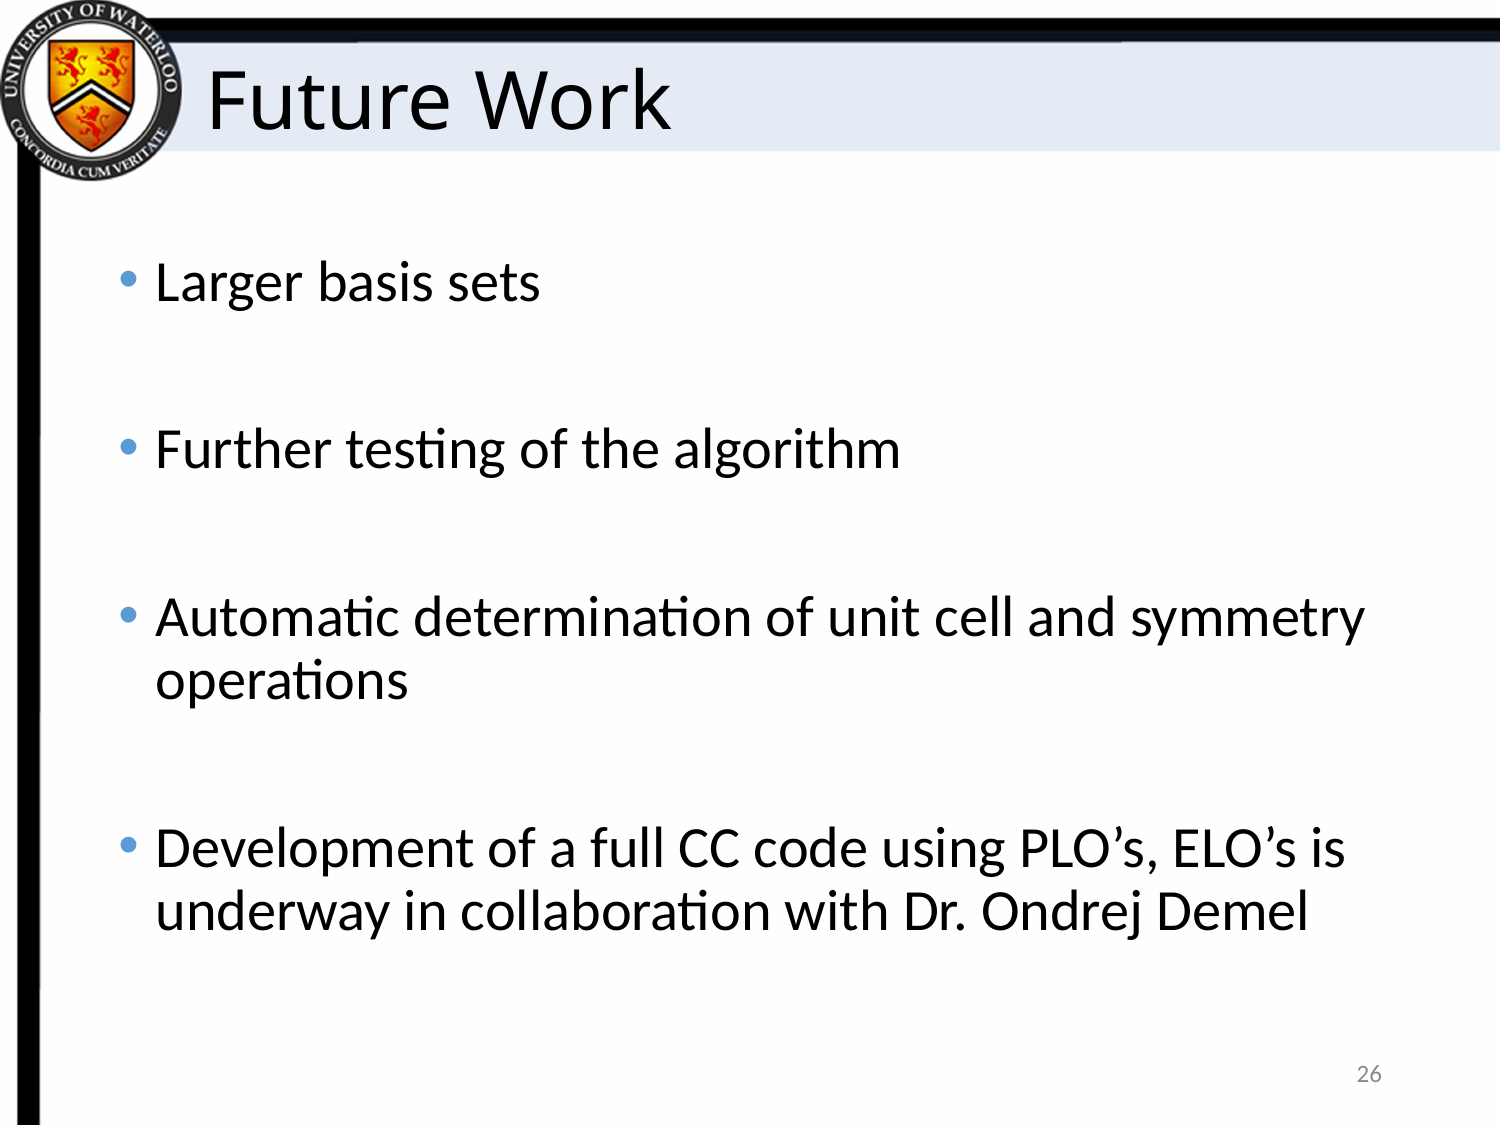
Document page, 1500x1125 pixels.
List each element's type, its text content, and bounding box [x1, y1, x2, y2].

slide_number 26 [1059, 1042, 1398, 1103]
list Larger basis sets Further testing of the algorithm Automatic determination of unit cell and symmetry operations Development of a full CC code using PLO’s, ELO’s is underway in collaboration with Dr. Ondrej Demel [103, 243, 1398, 958]
title Future Work [190, 52, 1485, 155]
picture [0, 0, 1500, 1125]
